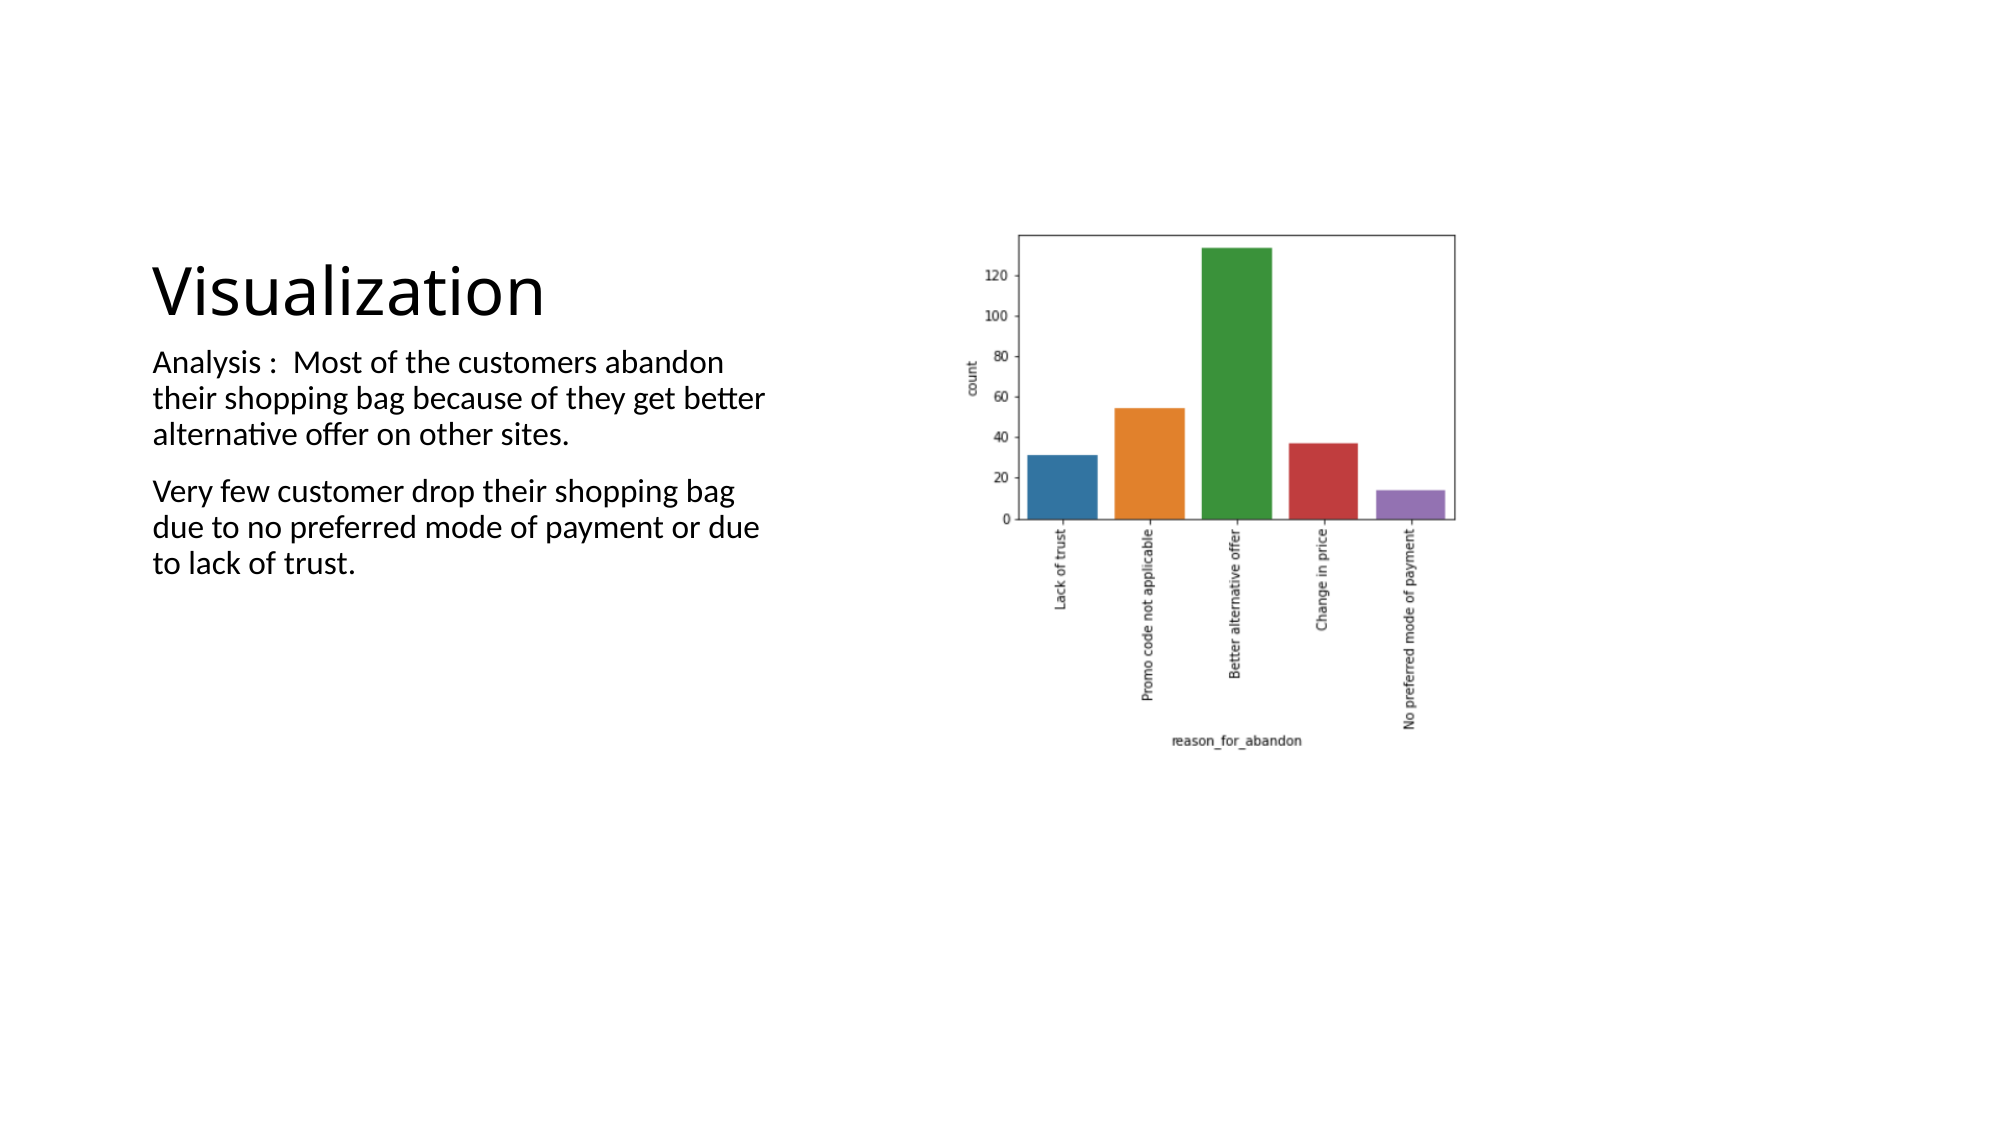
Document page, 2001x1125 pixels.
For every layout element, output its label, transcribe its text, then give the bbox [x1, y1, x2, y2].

title Visualization [137, 75, 783, 337]
list Analysis : Most of the customers abandon their shopping bag because of they get better alternative offer on other sites. Very few customer drop their shopping bag due to no preferred mode of payment or due to lack of trust. [137, 337, 783, 963]
picture [850, 161, 1863, 788]
